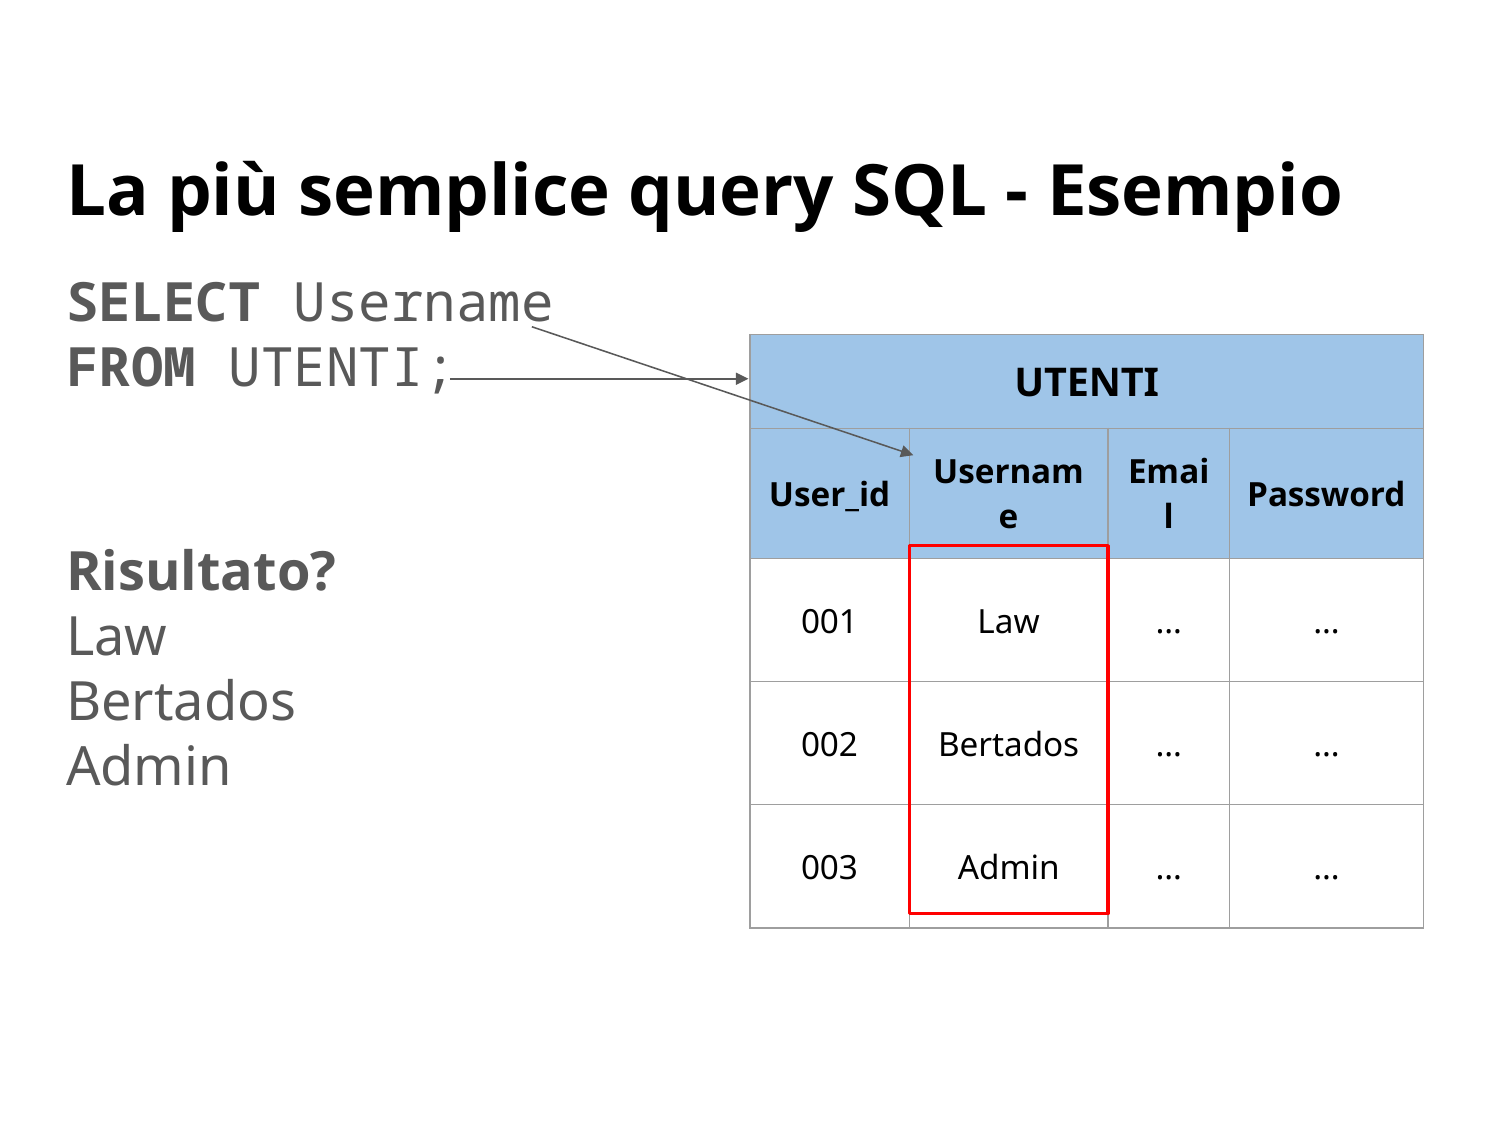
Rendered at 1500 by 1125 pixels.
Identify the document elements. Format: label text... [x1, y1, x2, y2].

table_cell 003 [760, 805, 909, 927]
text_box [531, 326, 914, 456]
table_cell User_id [751, 465, 909, 558]
table_cell Email [1109, 429, 1229, 558]
table_cell 001 [760, 559, 909, 681]
list Risultato? Law Bertados Admin [51, 521, 760, 950]
table_header UTENTI [919, 335, 1423, 428]
list SELECT Username FROM UTENTI; [51, 252, 760, 521]
table_cell 002 [760, 682, 909, 804]
table_cell Password [1230, 429, 1423, 558]
title La più semplice query SQL - Esempio [51, 129, 1449, 297]
table_cell … [1109, 682, 1229, 804]
table_cell … [1230, 805, 1423, 927]
table_cell … [1230, 559, 1423, 681]
table_cell Admin [910, 914, 1107, 927]
table_cell Username [910, 429, 1107, 545]
table_cell … [1109, 805, 1229, 927]
table_cell … [1230, 682, 1423, 804]
table_cell … [1109, 559, 1229, 681]
text_box [909, 545, 1108, 914]
